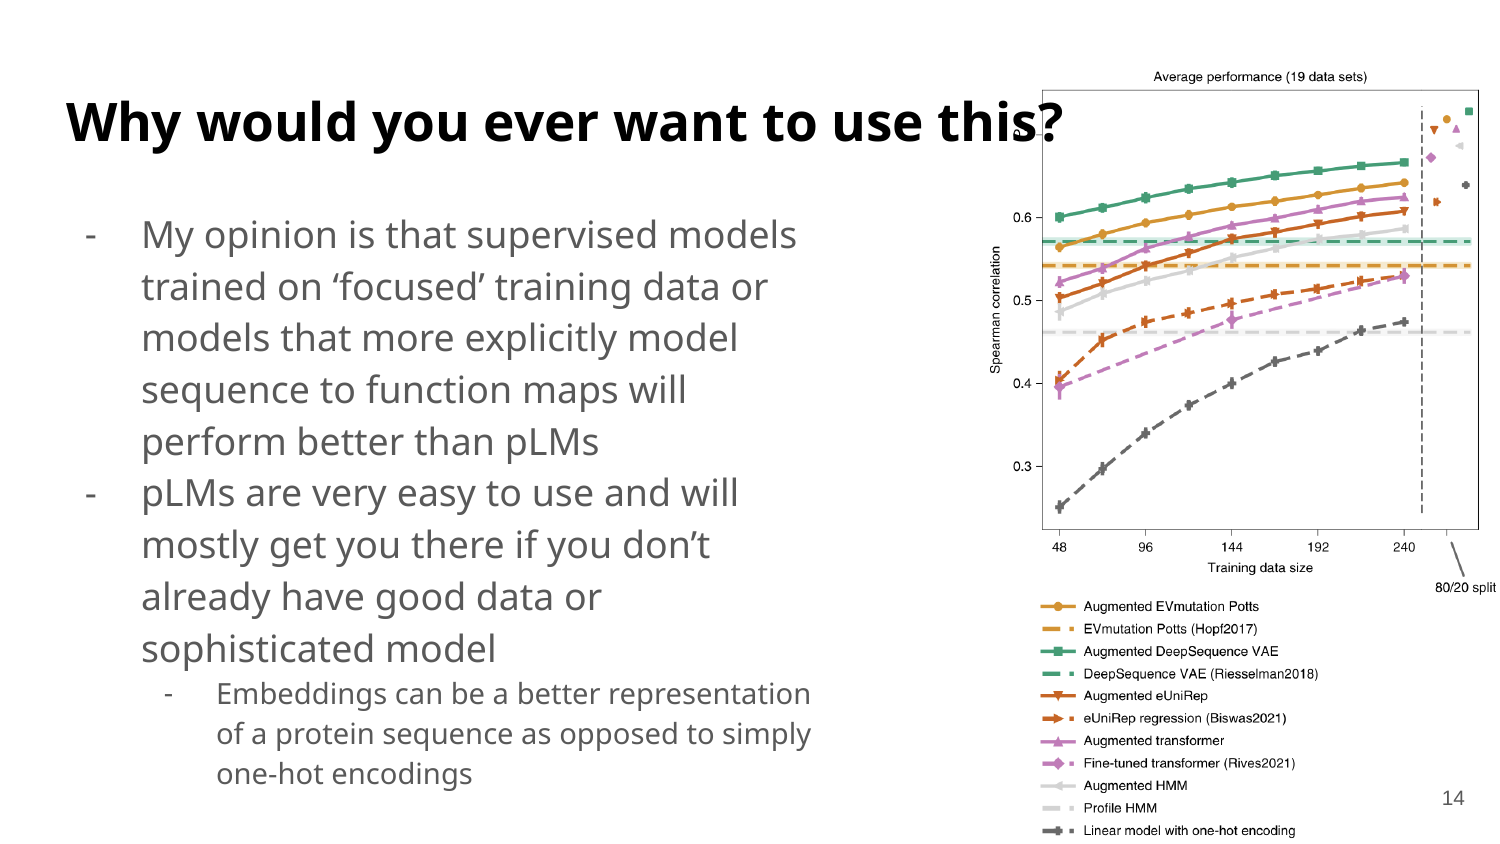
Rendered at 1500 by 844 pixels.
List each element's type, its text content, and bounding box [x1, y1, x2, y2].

title Why would you ever want to use this? [51, 72, 969, 167]
list My opinion is that supervised models trained on ‘focused’ training data or models that more explicitly model sequence to function maps will perform better than pLMs pLMs are very easy to use and will mostly get you there if you don’t already have good data or sophisticated model Embeddings can be a better representation of a protein sequence as opposed to simply one-hot encodings [51, 189, 831, 824]
picture [974, 65, 1500, 844]
